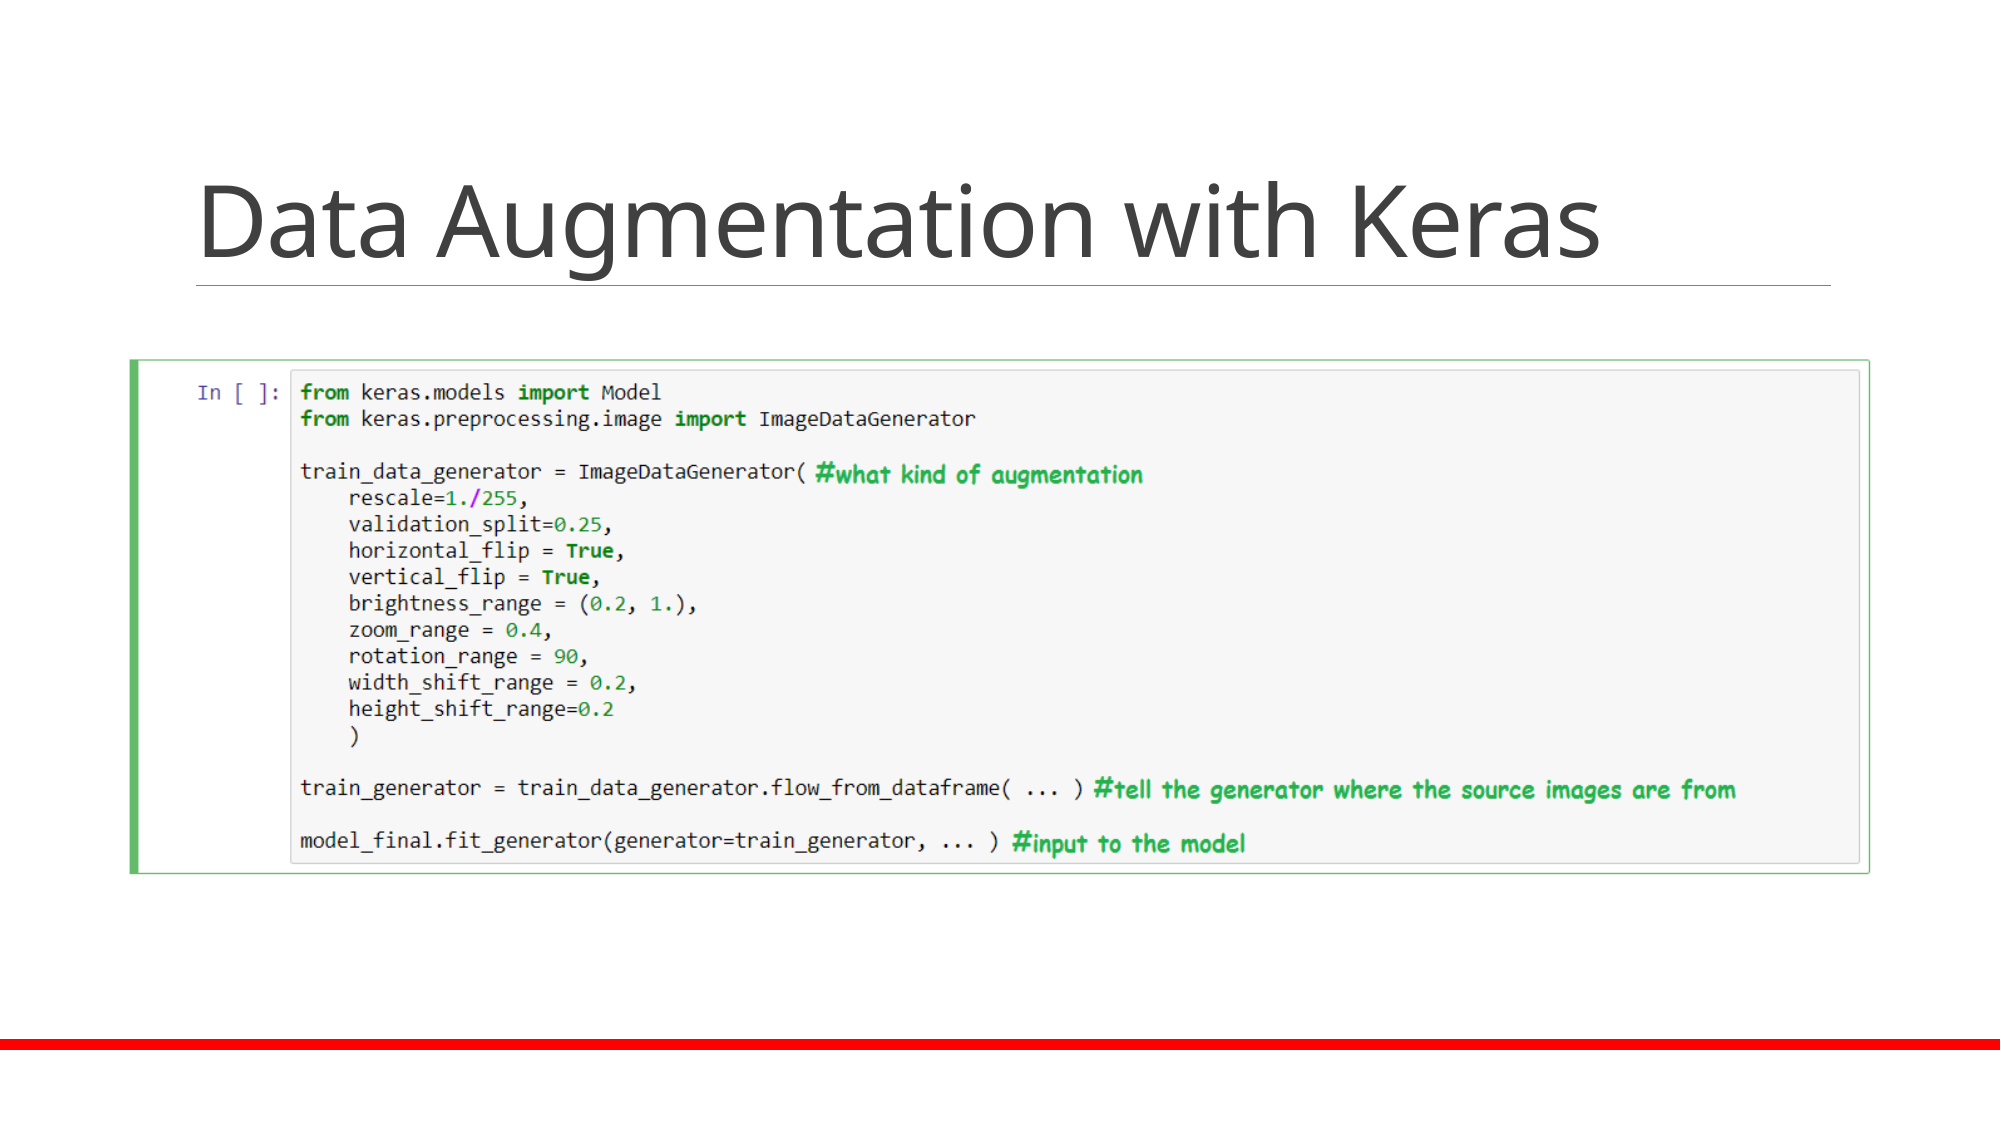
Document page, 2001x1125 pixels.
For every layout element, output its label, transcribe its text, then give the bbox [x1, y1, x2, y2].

title Data Augmentation with Keras [180, 47, 1830, 285]
picture [125, 357, 1874, 879]
